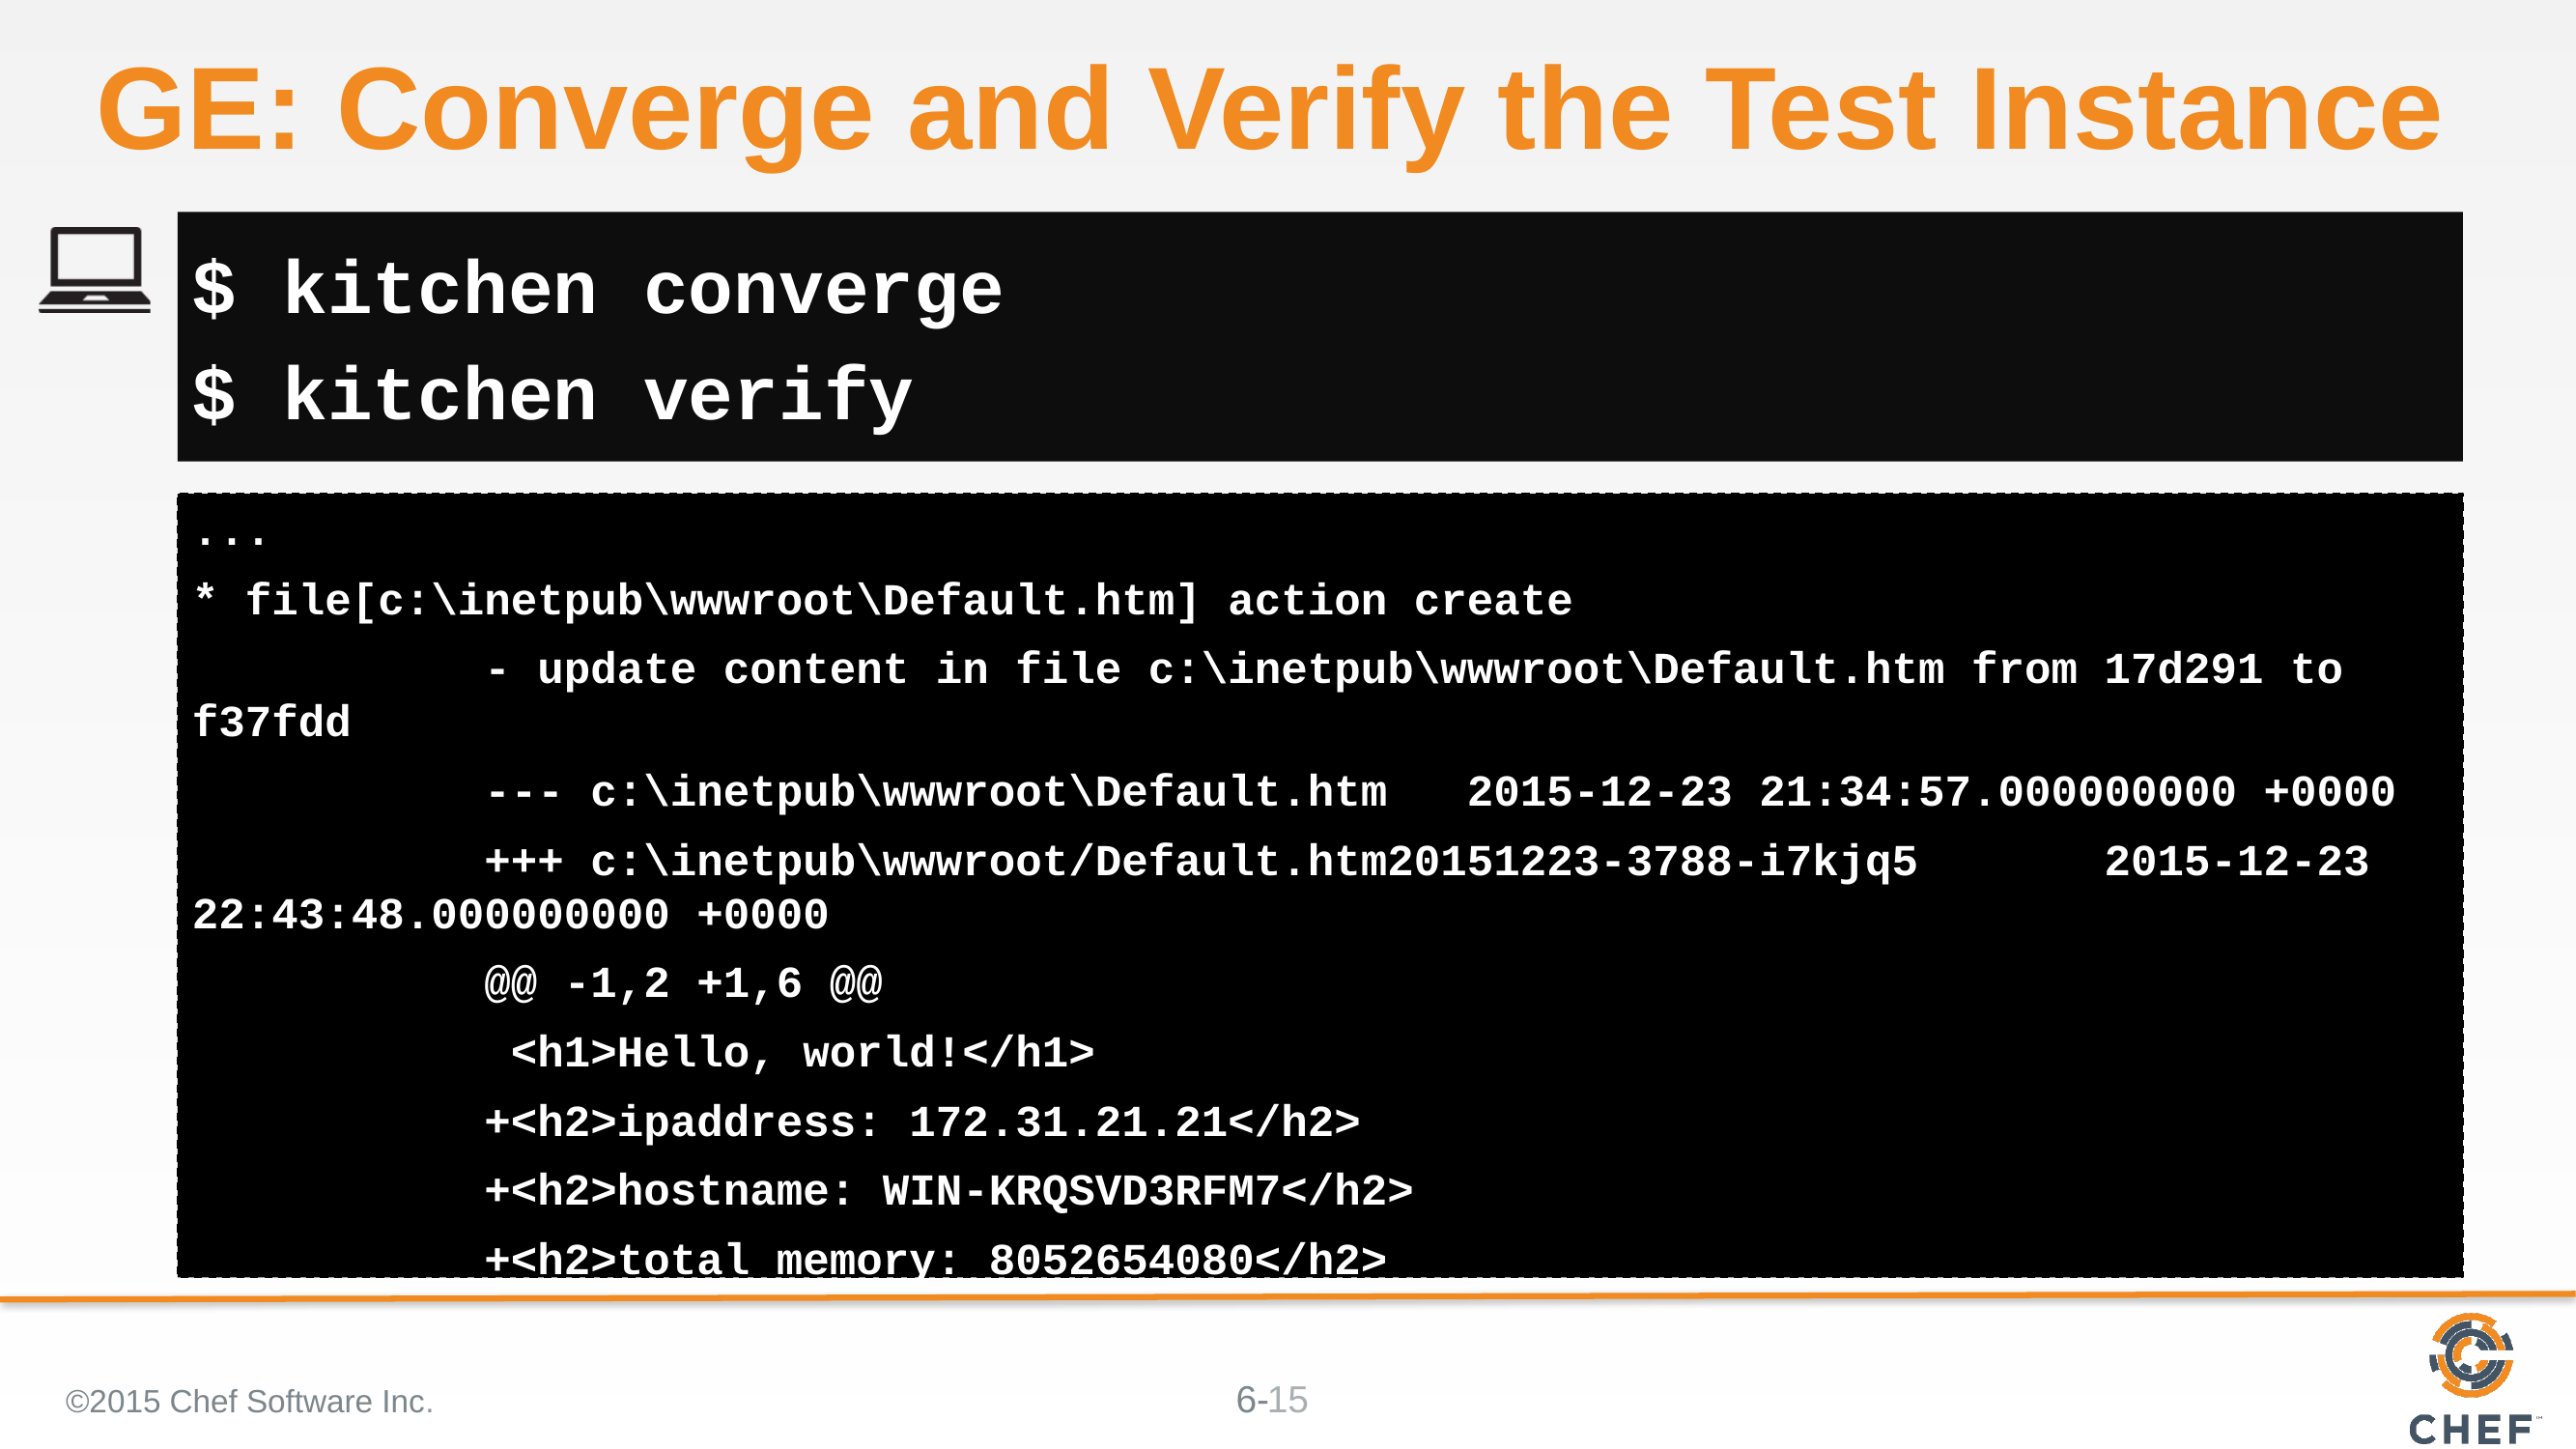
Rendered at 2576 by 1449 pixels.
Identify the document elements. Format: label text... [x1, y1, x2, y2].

list ... * file[c:\inetpub\wwwroot\Default.htm] action create - update content in file c:\inetpub\wwwroot\Default.htm from 17d291 to f37fdd --- c:\inetpub\wwwroot\Default.htm 2015-12-23 21:34:57.000000000 +0000 +++ c:\inetpub\wwwroot/Default.htm20151223-3788-i7kjq5 2015-12-23 22:43:48.000000000 +0000 @@ -1,2 +1,6 @@ <h1>Hello, world!</h1> +<h2>ipaddress: 172.31.21.21</h2> +<h2>hostname: WIN-KRQSVD3RFM7</h2> +<h2>total memory: 8052654080</h2> [177, 493, 2464, 1278]
picture [2399, 1297, 2550, 1449]
slide_number 15 [998, 1359, 1578, 1437]
title GE: Converge and Verify the Test Instance [96, 48, 2463, 180]
footer ©2015 Chef Software Inc. [51, 1359, 952, 1440]
list $ kitchen converge $ kitchen verify [177, 212, 2463, 462]
